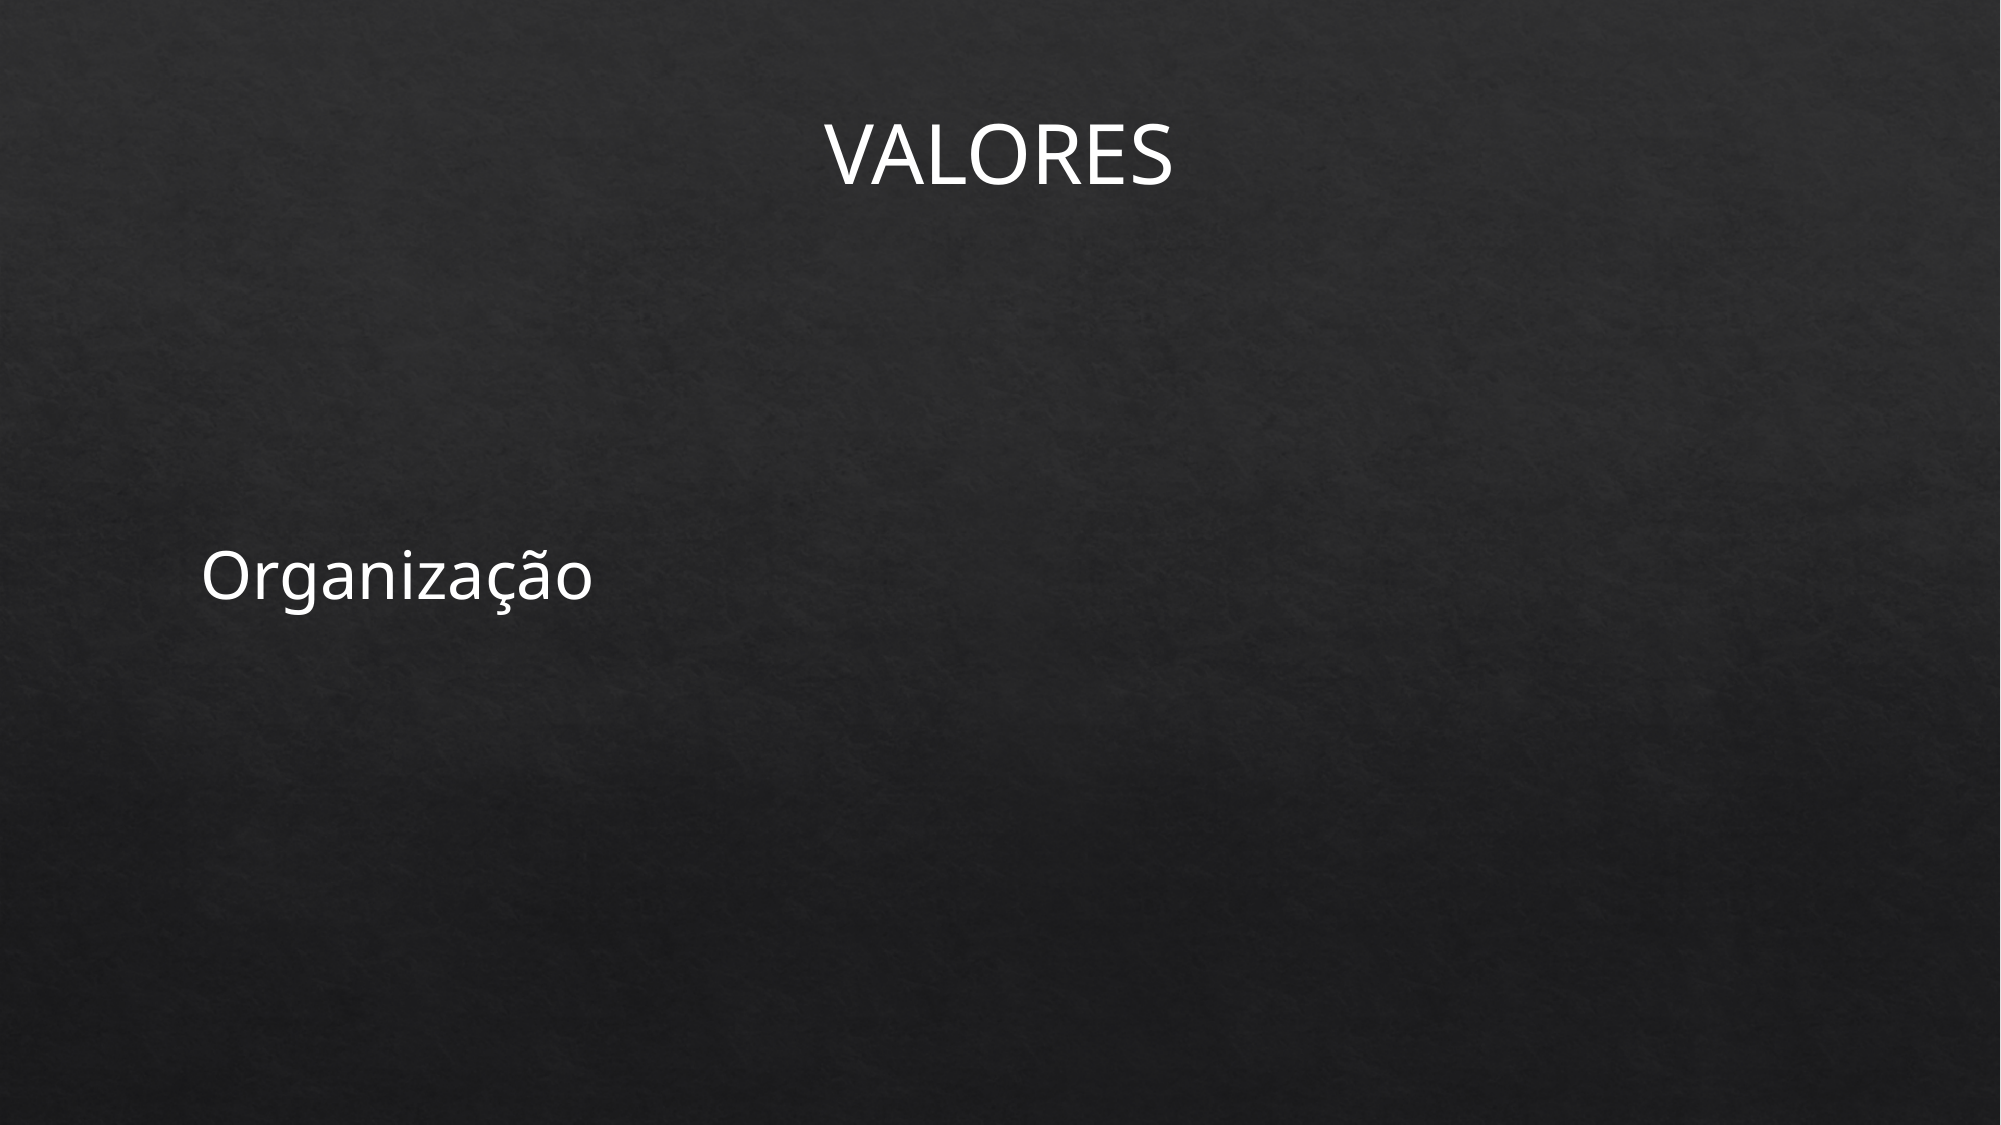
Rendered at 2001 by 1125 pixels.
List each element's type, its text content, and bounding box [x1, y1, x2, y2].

text_box Organização [0, 525, 891, 620]
text_box VALORES [507, 93, 1493, 209]
